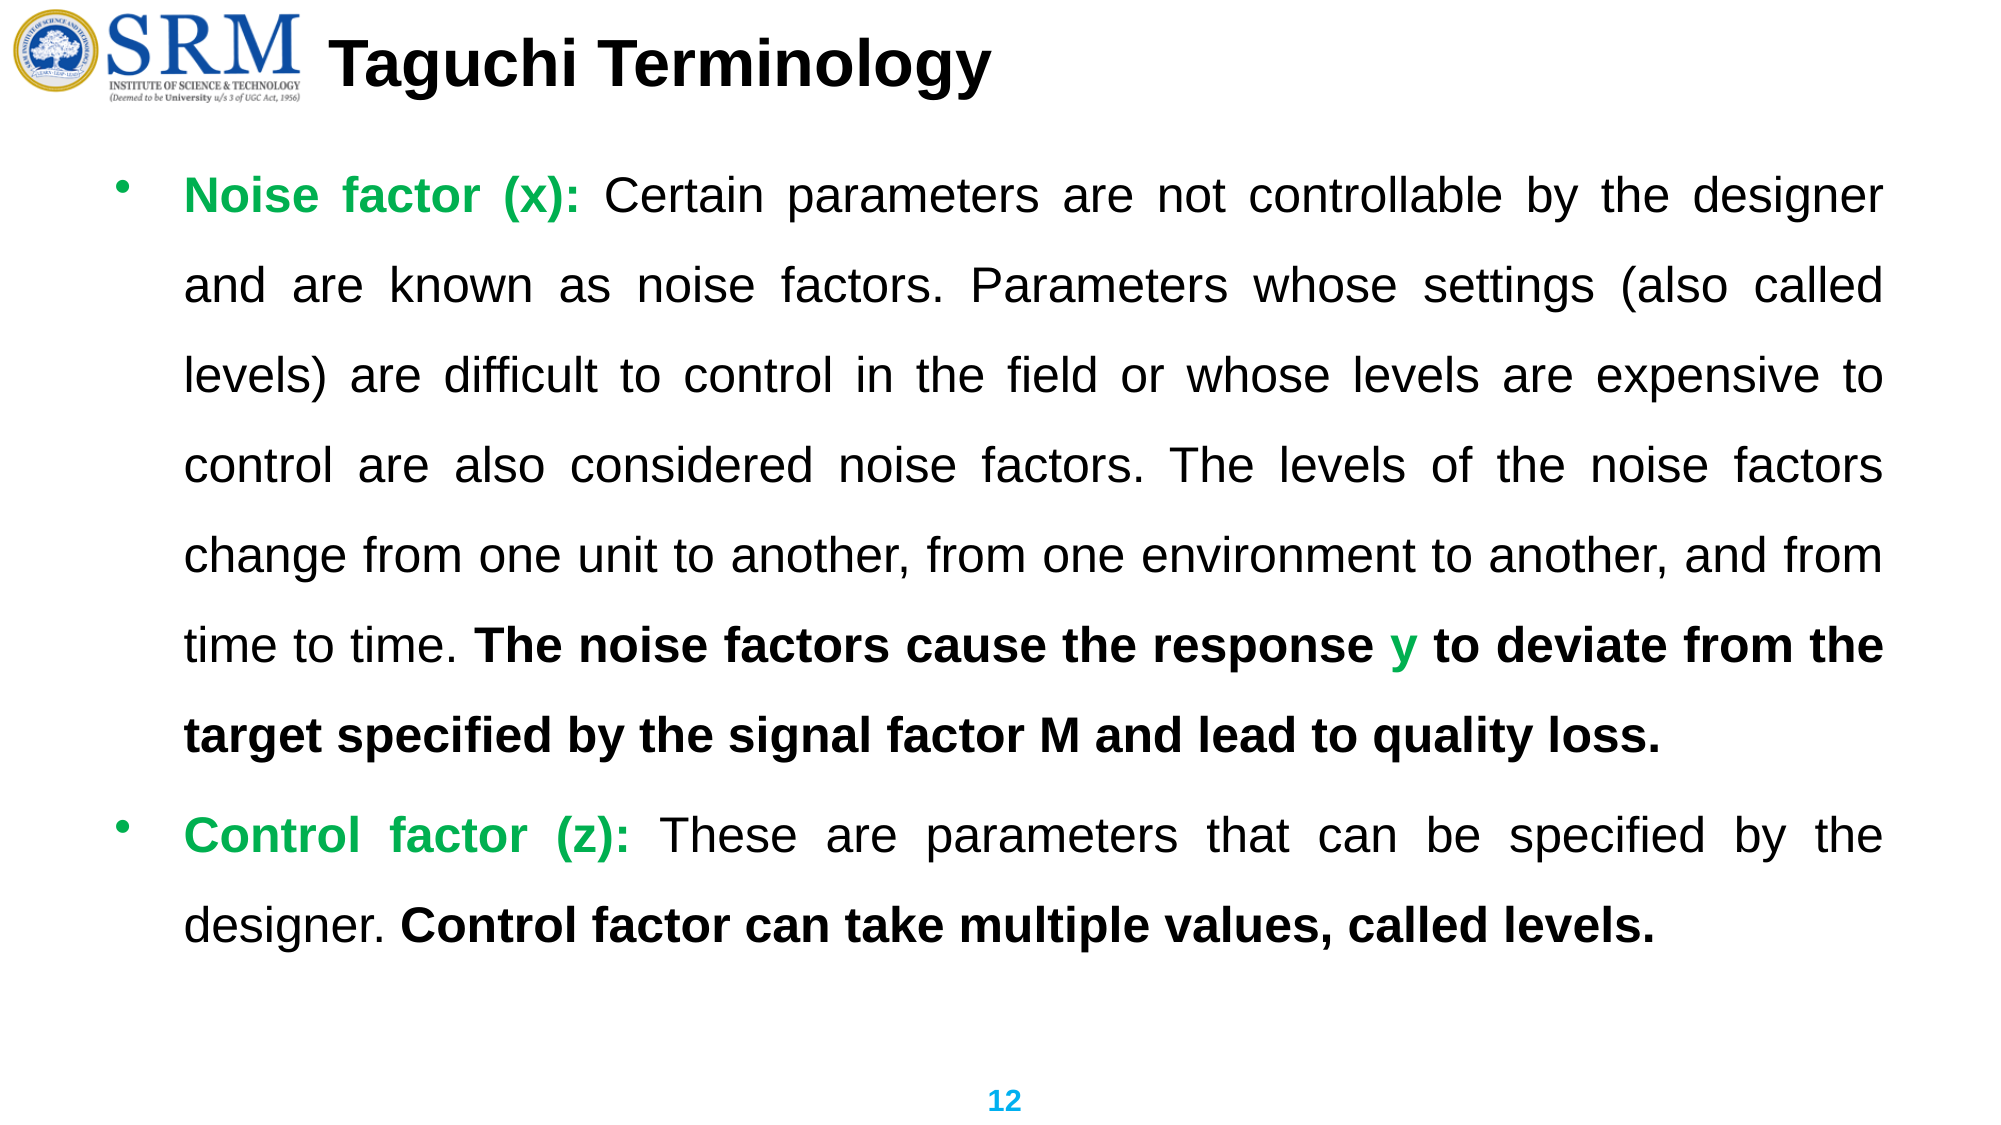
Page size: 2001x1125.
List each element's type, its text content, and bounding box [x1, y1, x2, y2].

picture [1, 0, 309, 119]
title Taguchi Terminology [313, 23, 1998, 95]
list Noise factor (x): Certain parameters are not controllable by the designer and are known as noise factors. Parameters whose settings (also called levels) are difficult to control in the field or whose levels are expensive to control are also considered noise factors. The levels of the noise factors change from one unit to another, from one environment to another, and from time to time. The noise factors cause the response y to deviate from the target specified by the signal factor M and lead to quality loss. Control factor (z): These are parameters that can be specified by the designer. Control factor can take multiple values, called levels. [99, 125, 1900, 1047]
slide_number 12 [924, 1072, 1085, 1125]
